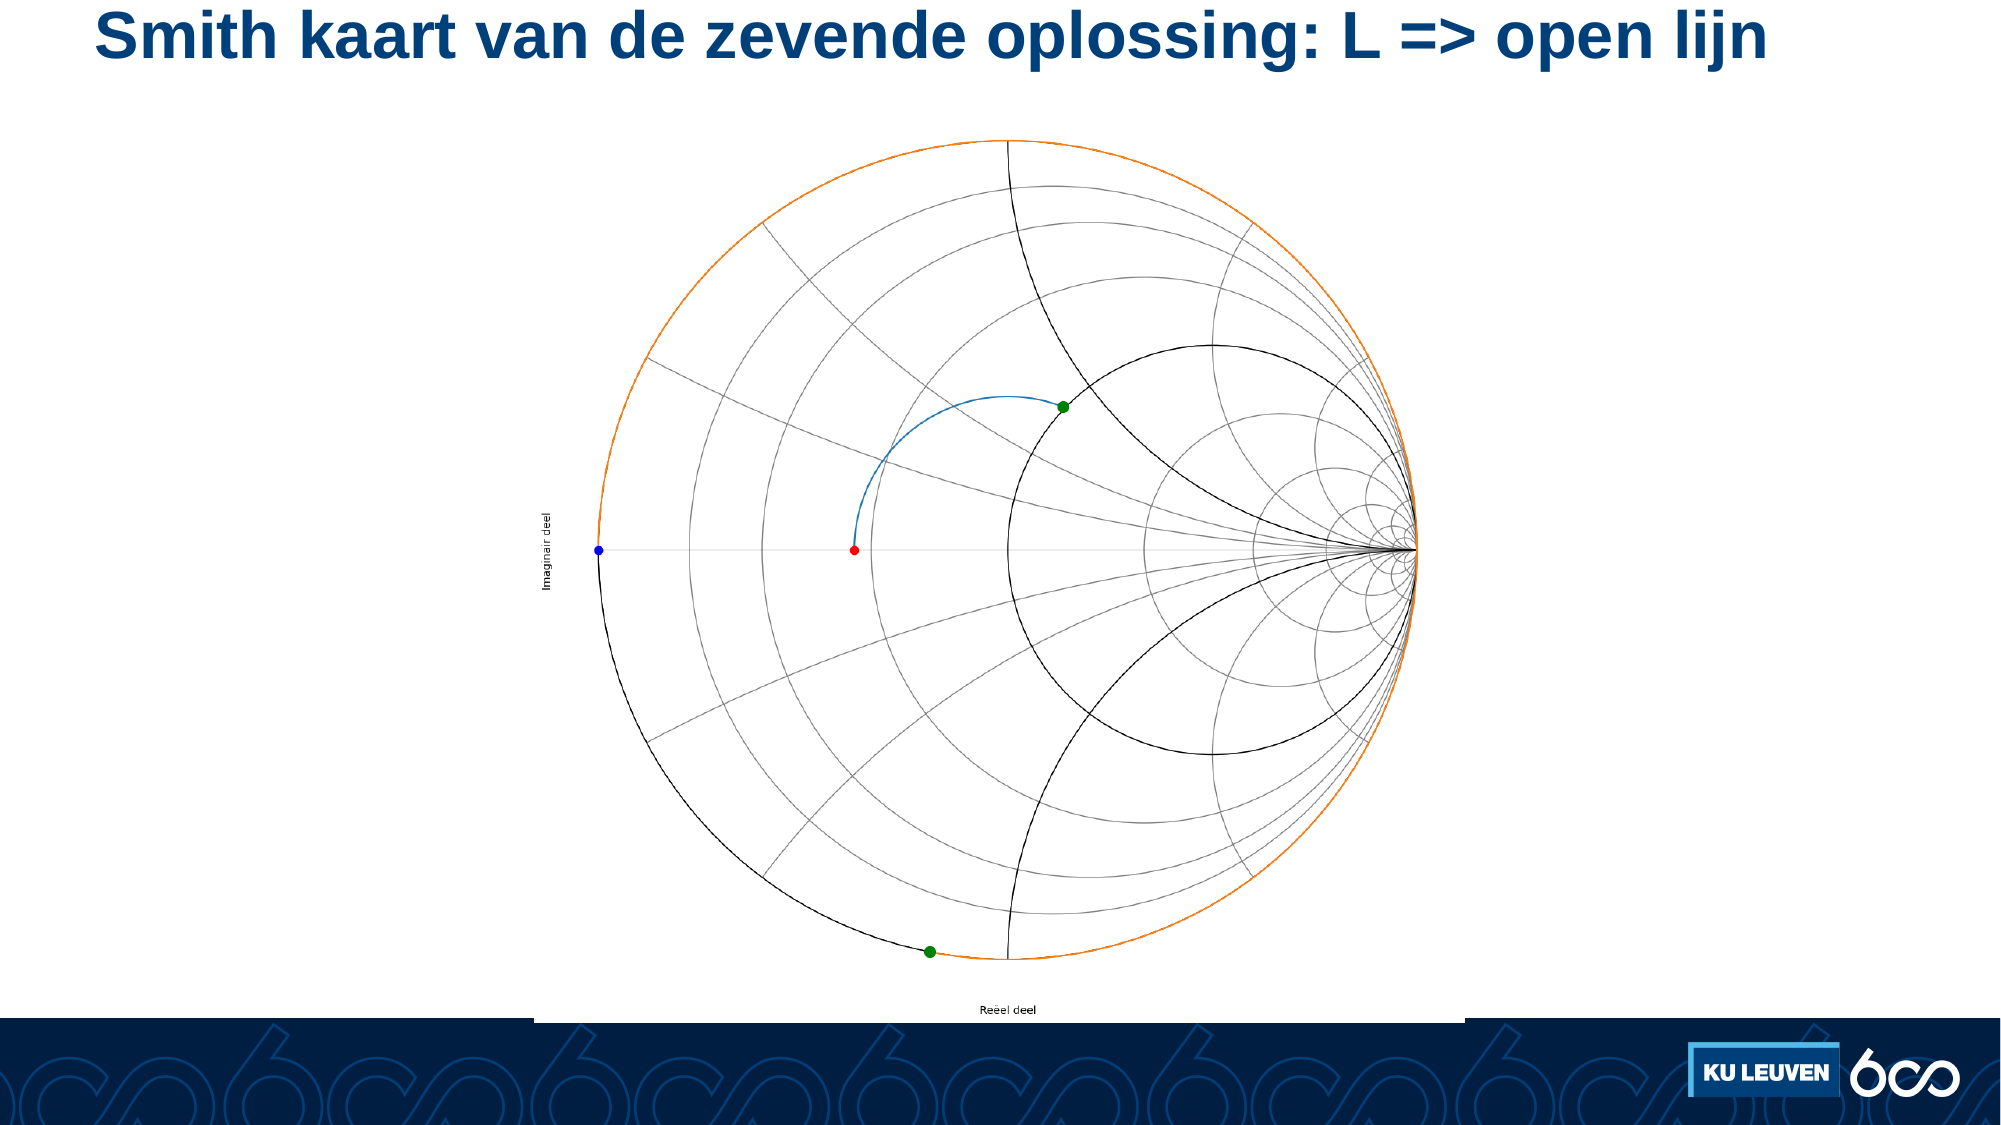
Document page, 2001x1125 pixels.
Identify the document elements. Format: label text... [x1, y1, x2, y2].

title Smith kaart van de zevende oplossing: L => open lijn [94, 0, 1906, 108]
picture [0, 92, 2001, 1125]
